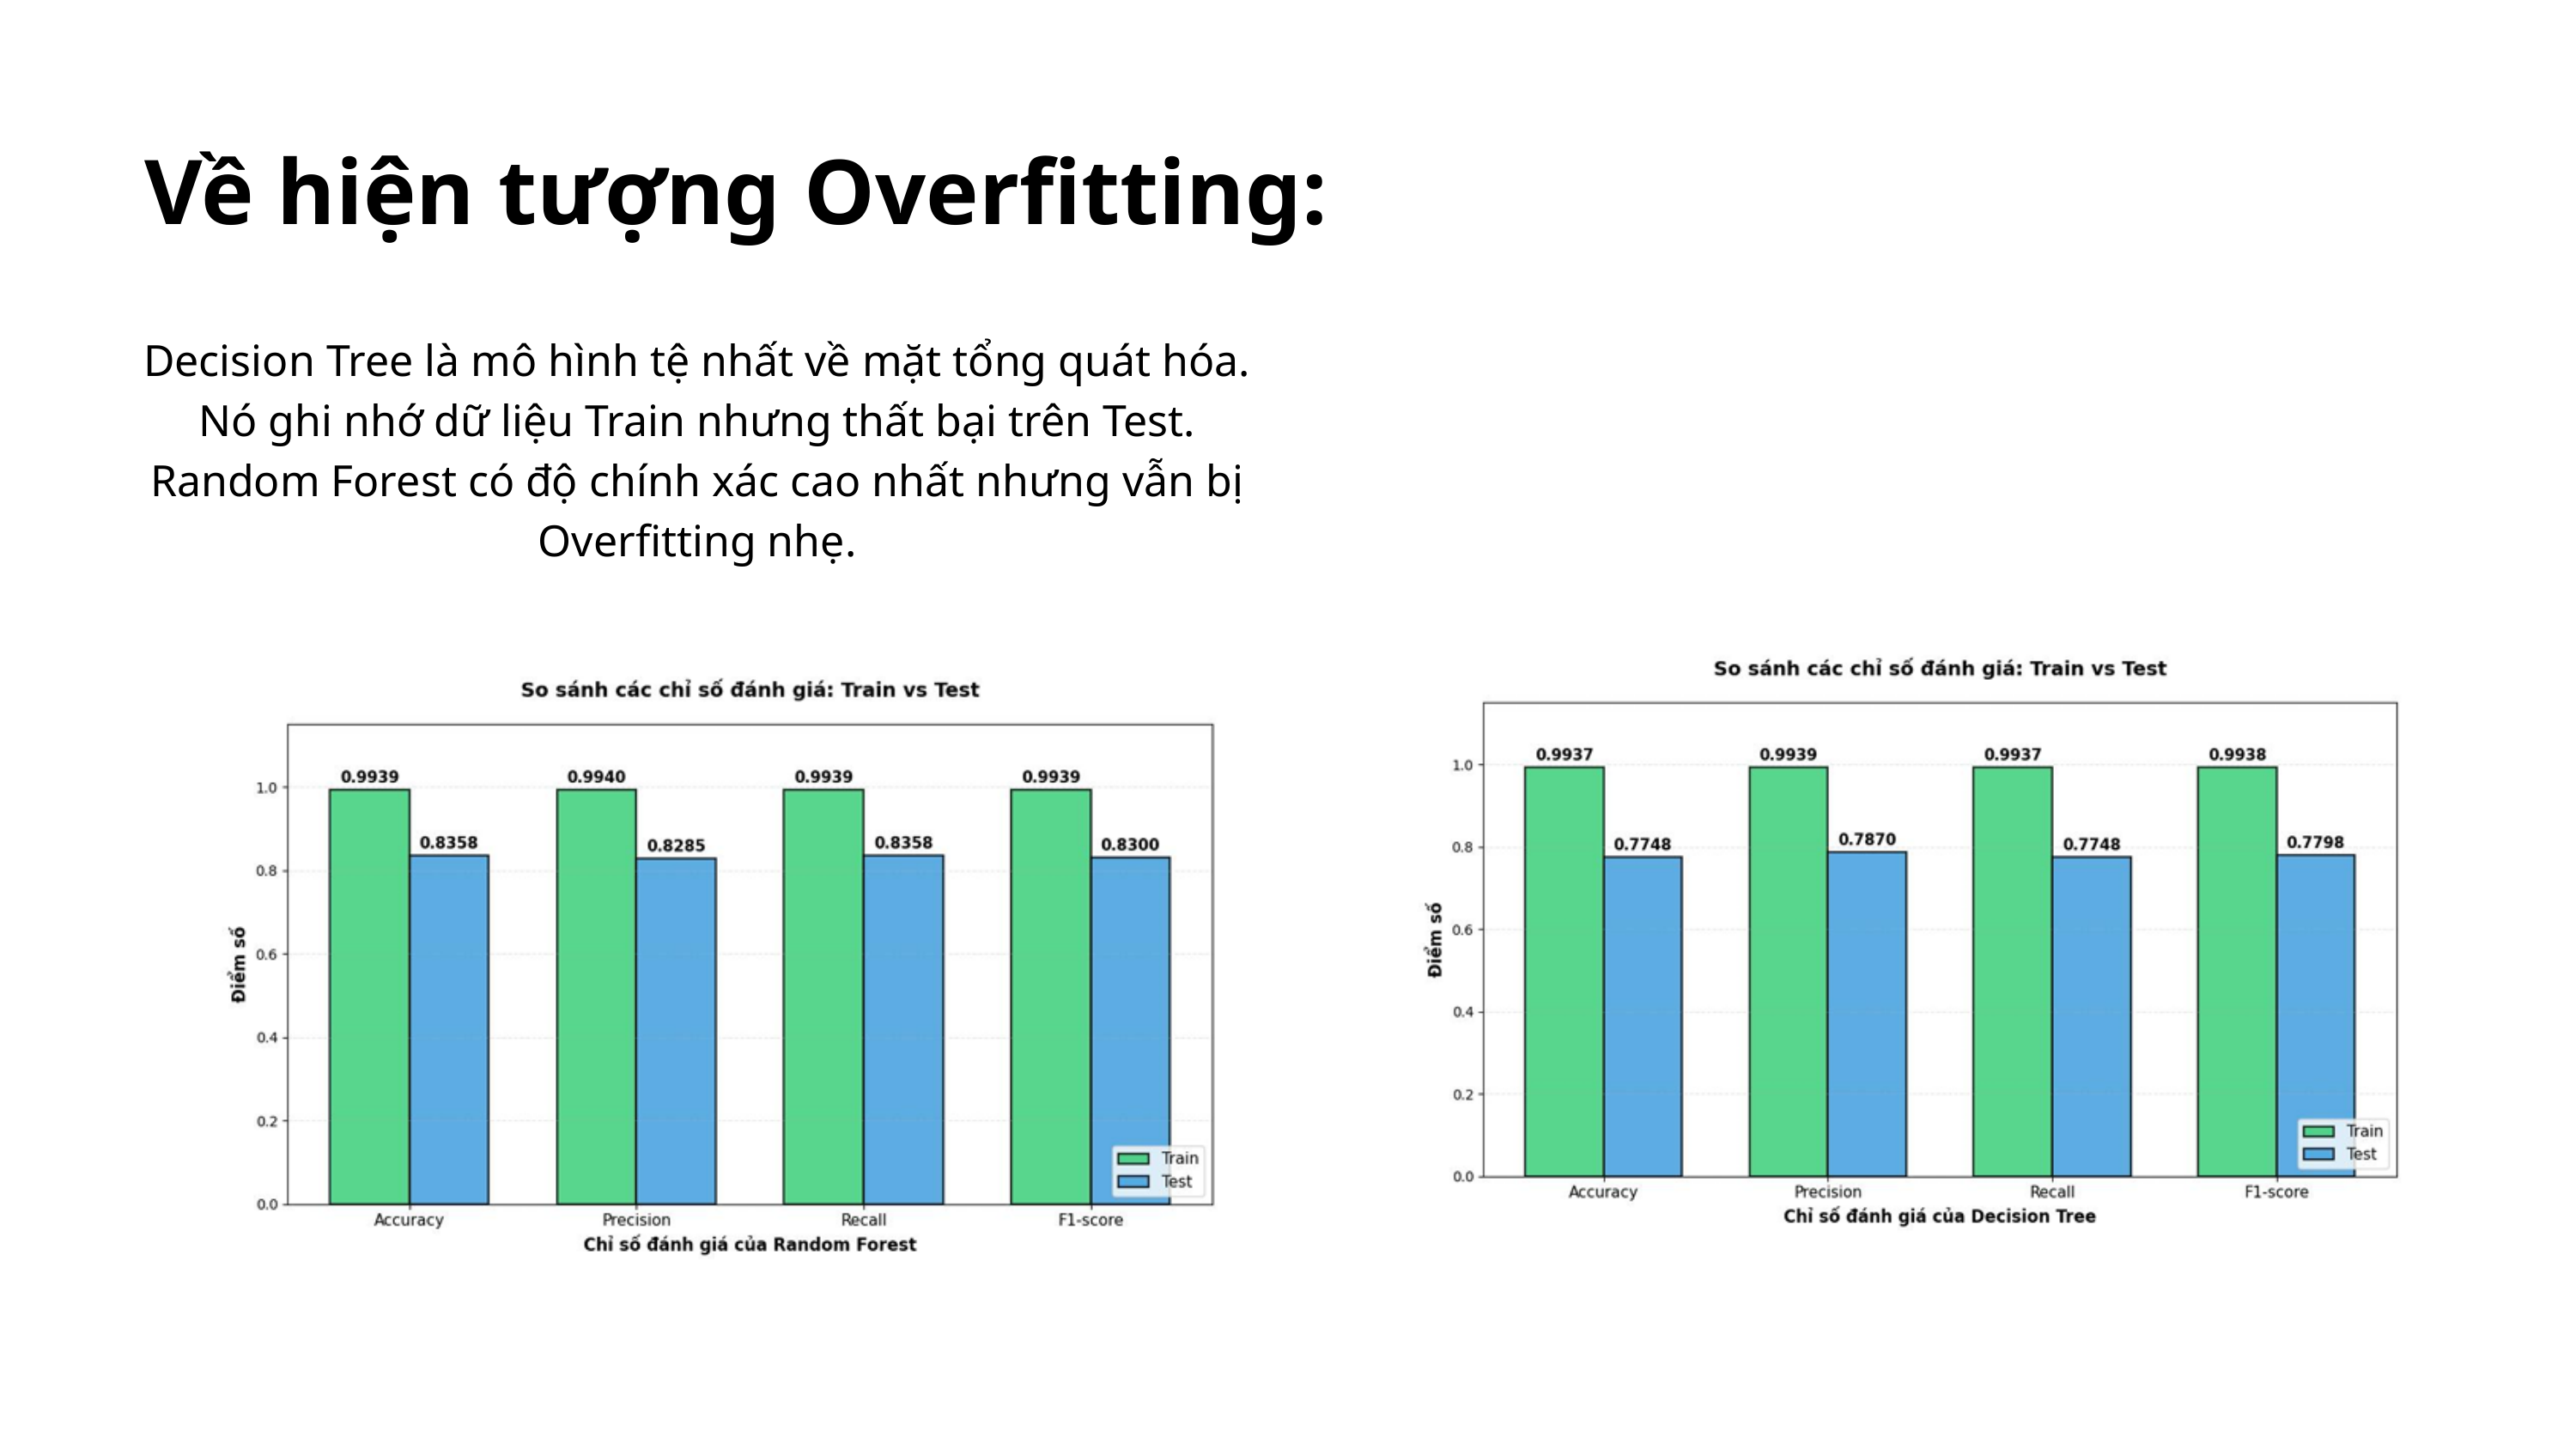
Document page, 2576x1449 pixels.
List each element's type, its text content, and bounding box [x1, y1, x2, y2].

text_box Về hiện tượng Overfitting: [144, 116, 2393, 242]
text_box Decision Tree là mô hình tệ nhất về mặt tổng quát hóa. Nó ghi nhớ dữ liệu Train nhưng thất bại trên Test. Random Forest có độ chính xác cao nhất nhưng vẫn bị Overfitting nhẹ. [125, 324, 1269, 566]
text_box [1402, 645, 2432, 1249]
text_box [183, 631, 1232, 1261]
